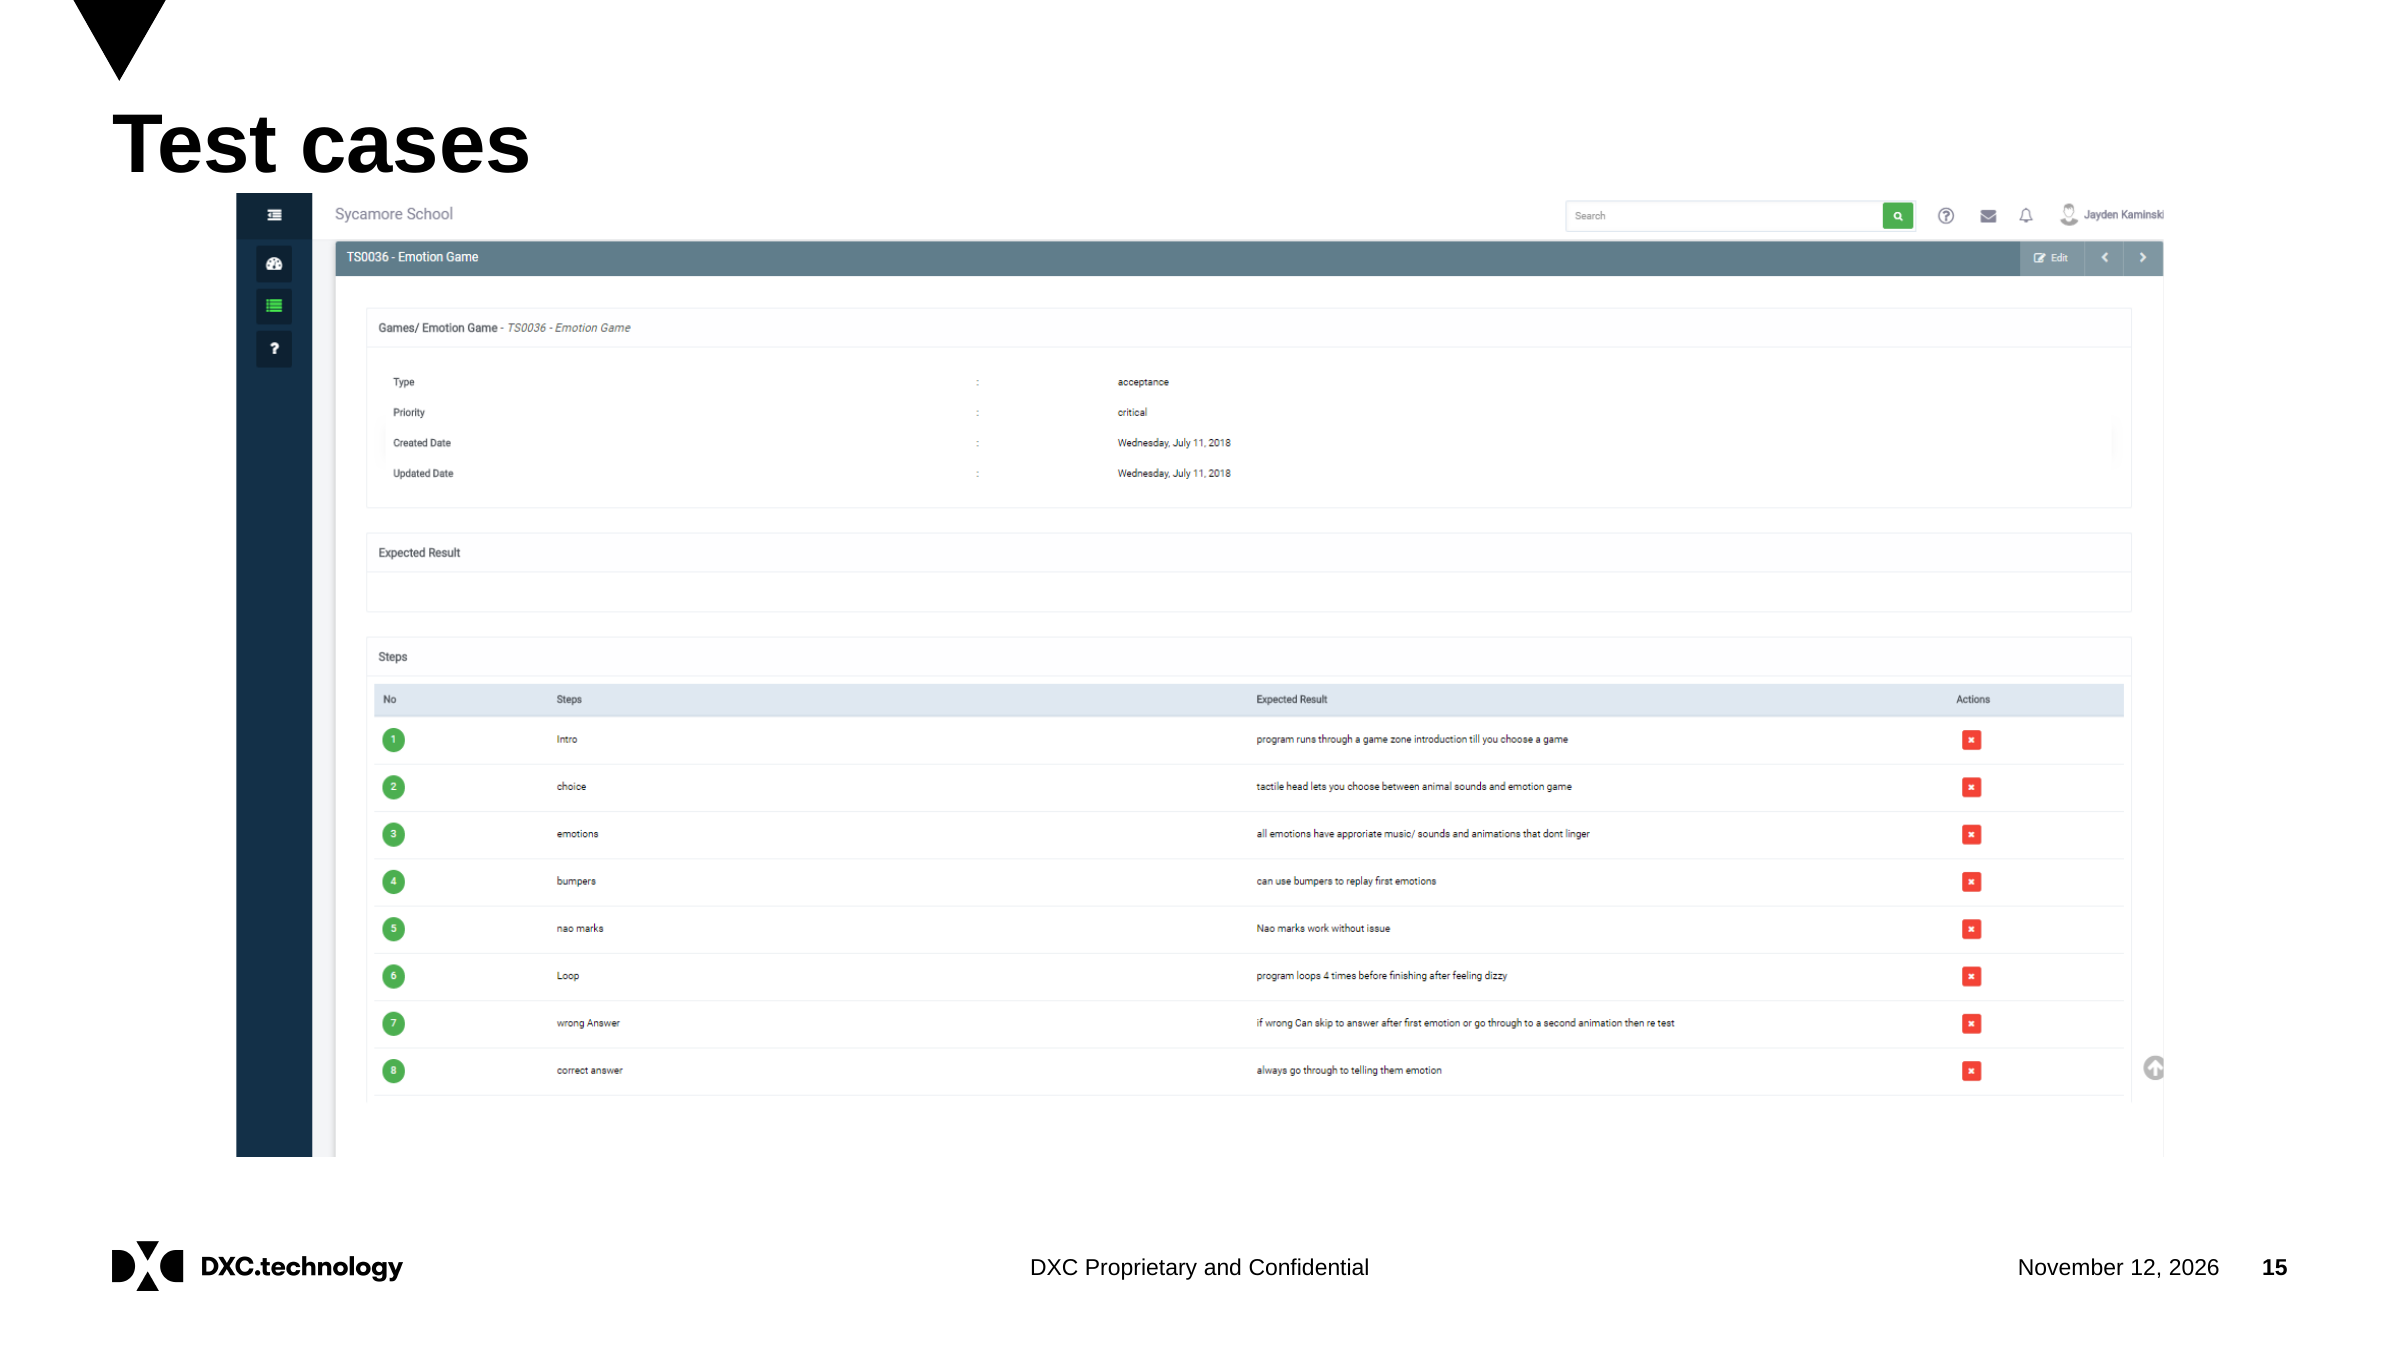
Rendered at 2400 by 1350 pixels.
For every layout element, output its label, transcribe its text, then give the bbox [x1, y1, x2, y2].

title Test cases [112, 104, 2288, 338]
picture [236, 193, 2164, 1157]
